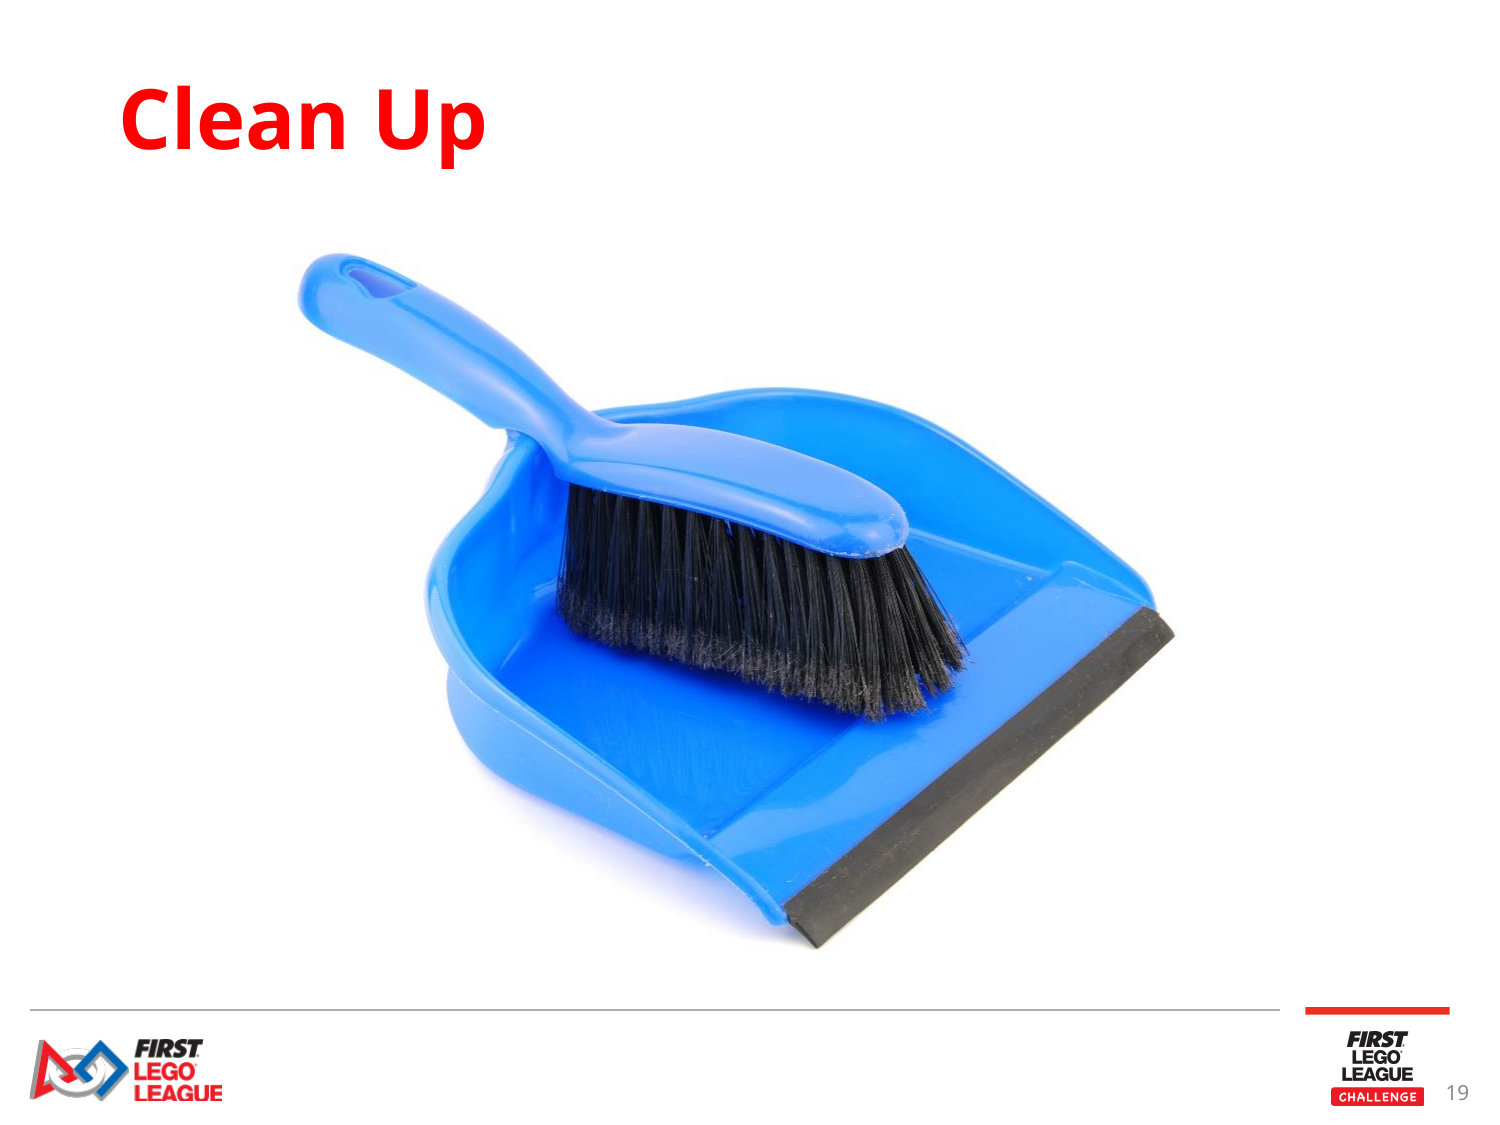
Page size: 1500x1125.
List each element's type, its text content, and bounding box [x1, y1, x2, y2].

title Clean Up [103, 59, 1397, 185]
picture [147, 184, 1353, 992]
slide_number 19 [1425, 1076, 1484, 1111]
